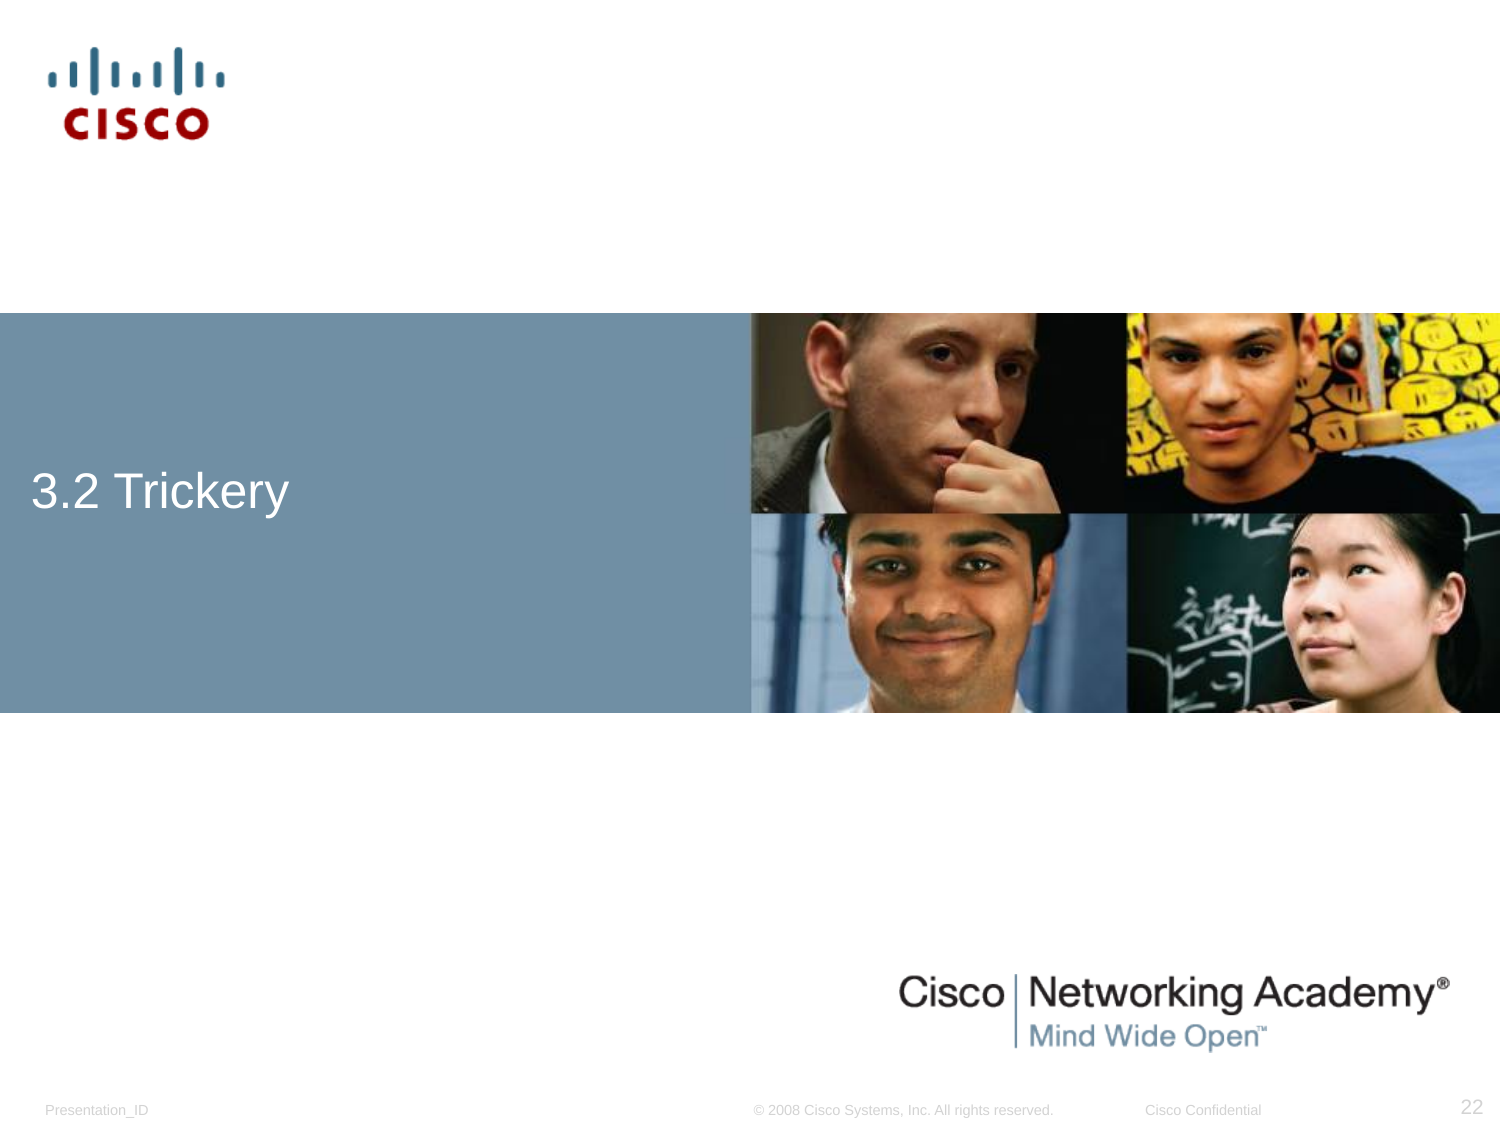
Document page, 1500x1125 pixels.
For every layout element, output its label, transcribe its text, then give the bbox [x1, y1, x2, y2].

picture [899, 974, 1450, 1053]
picture [40, 19, 233, 168]
title 3.2 Trickery [17, 371, 731, 615]
picture [0, 313, 1500, 713]
